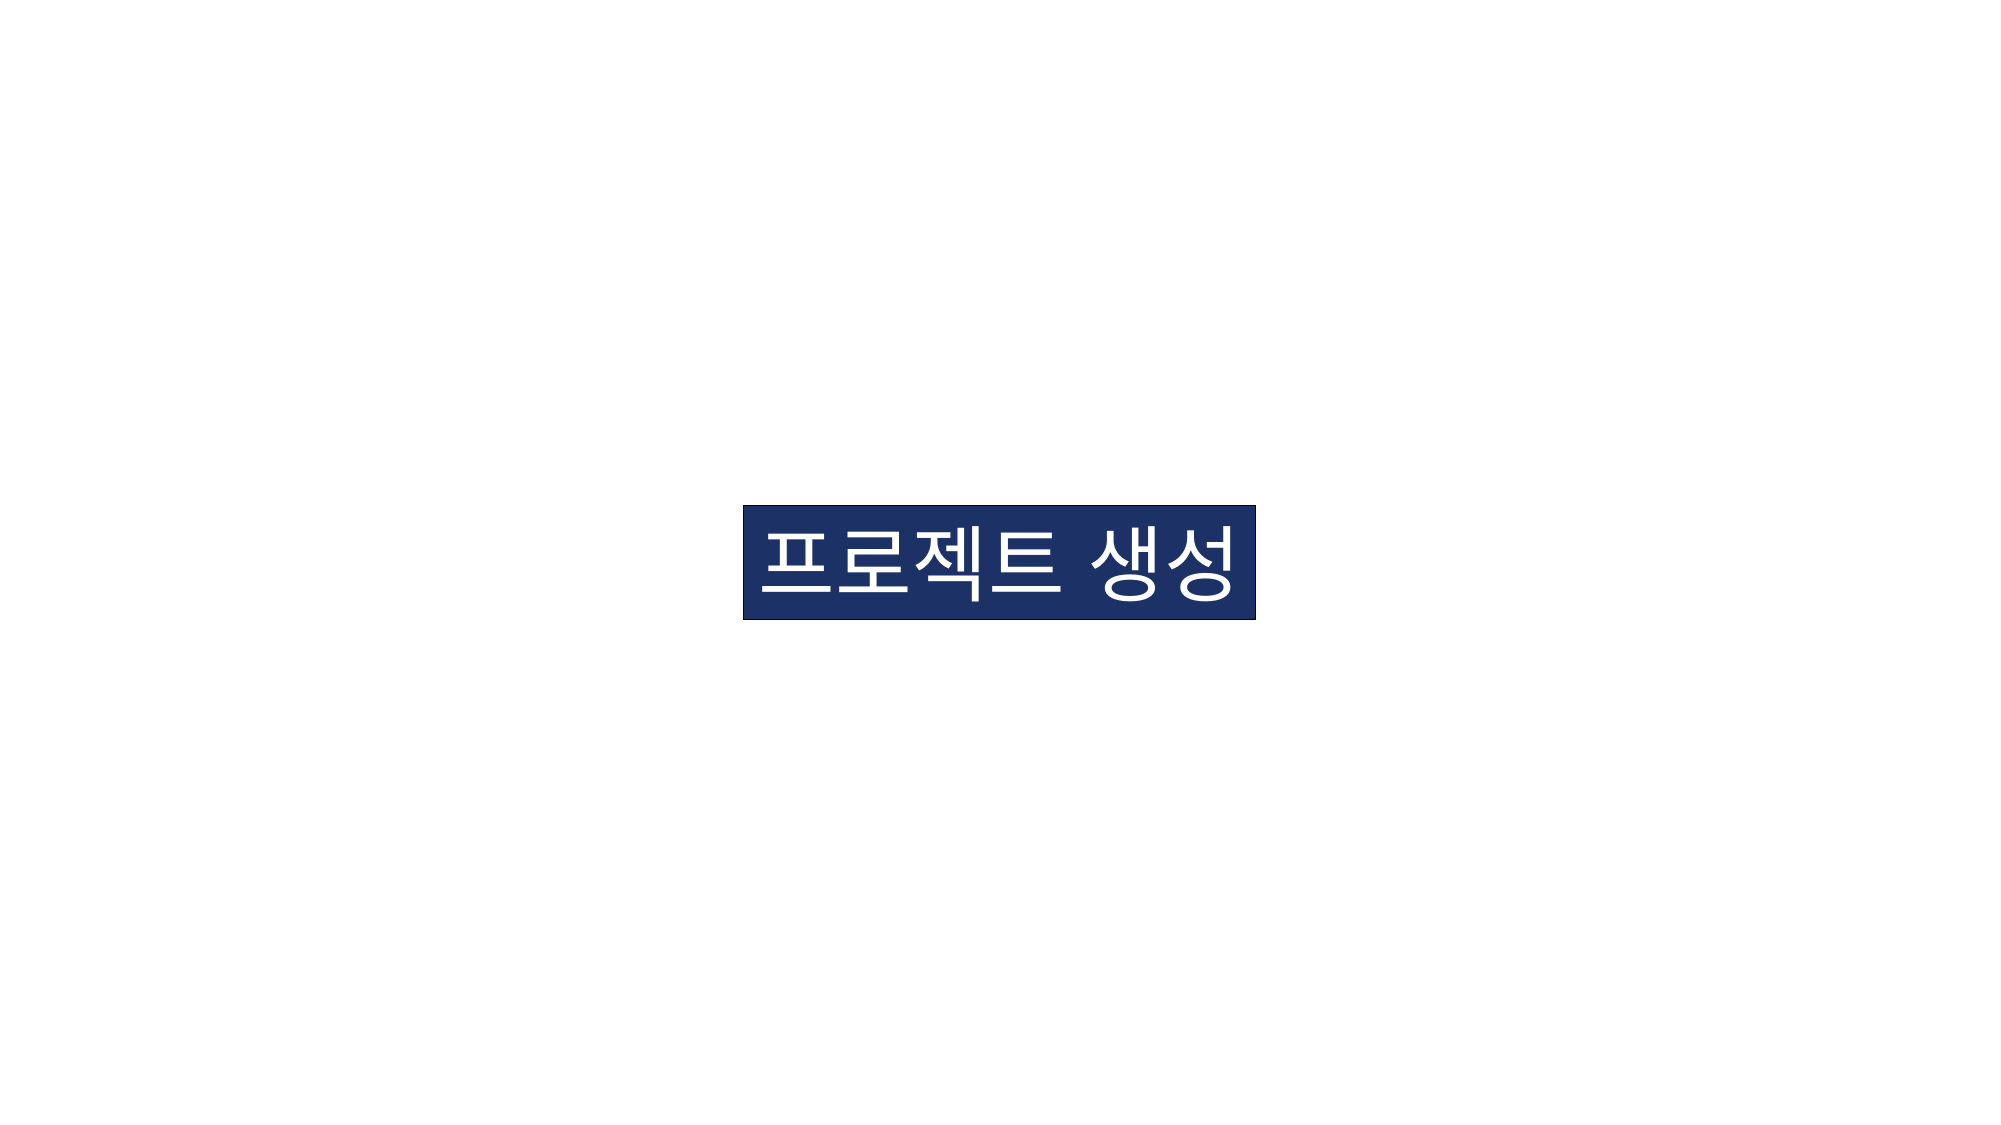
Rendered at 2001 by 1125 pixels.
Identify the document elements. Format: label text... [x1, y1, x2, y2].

text_box 프로젝트 생성 [743, 505, 1256, 620]
